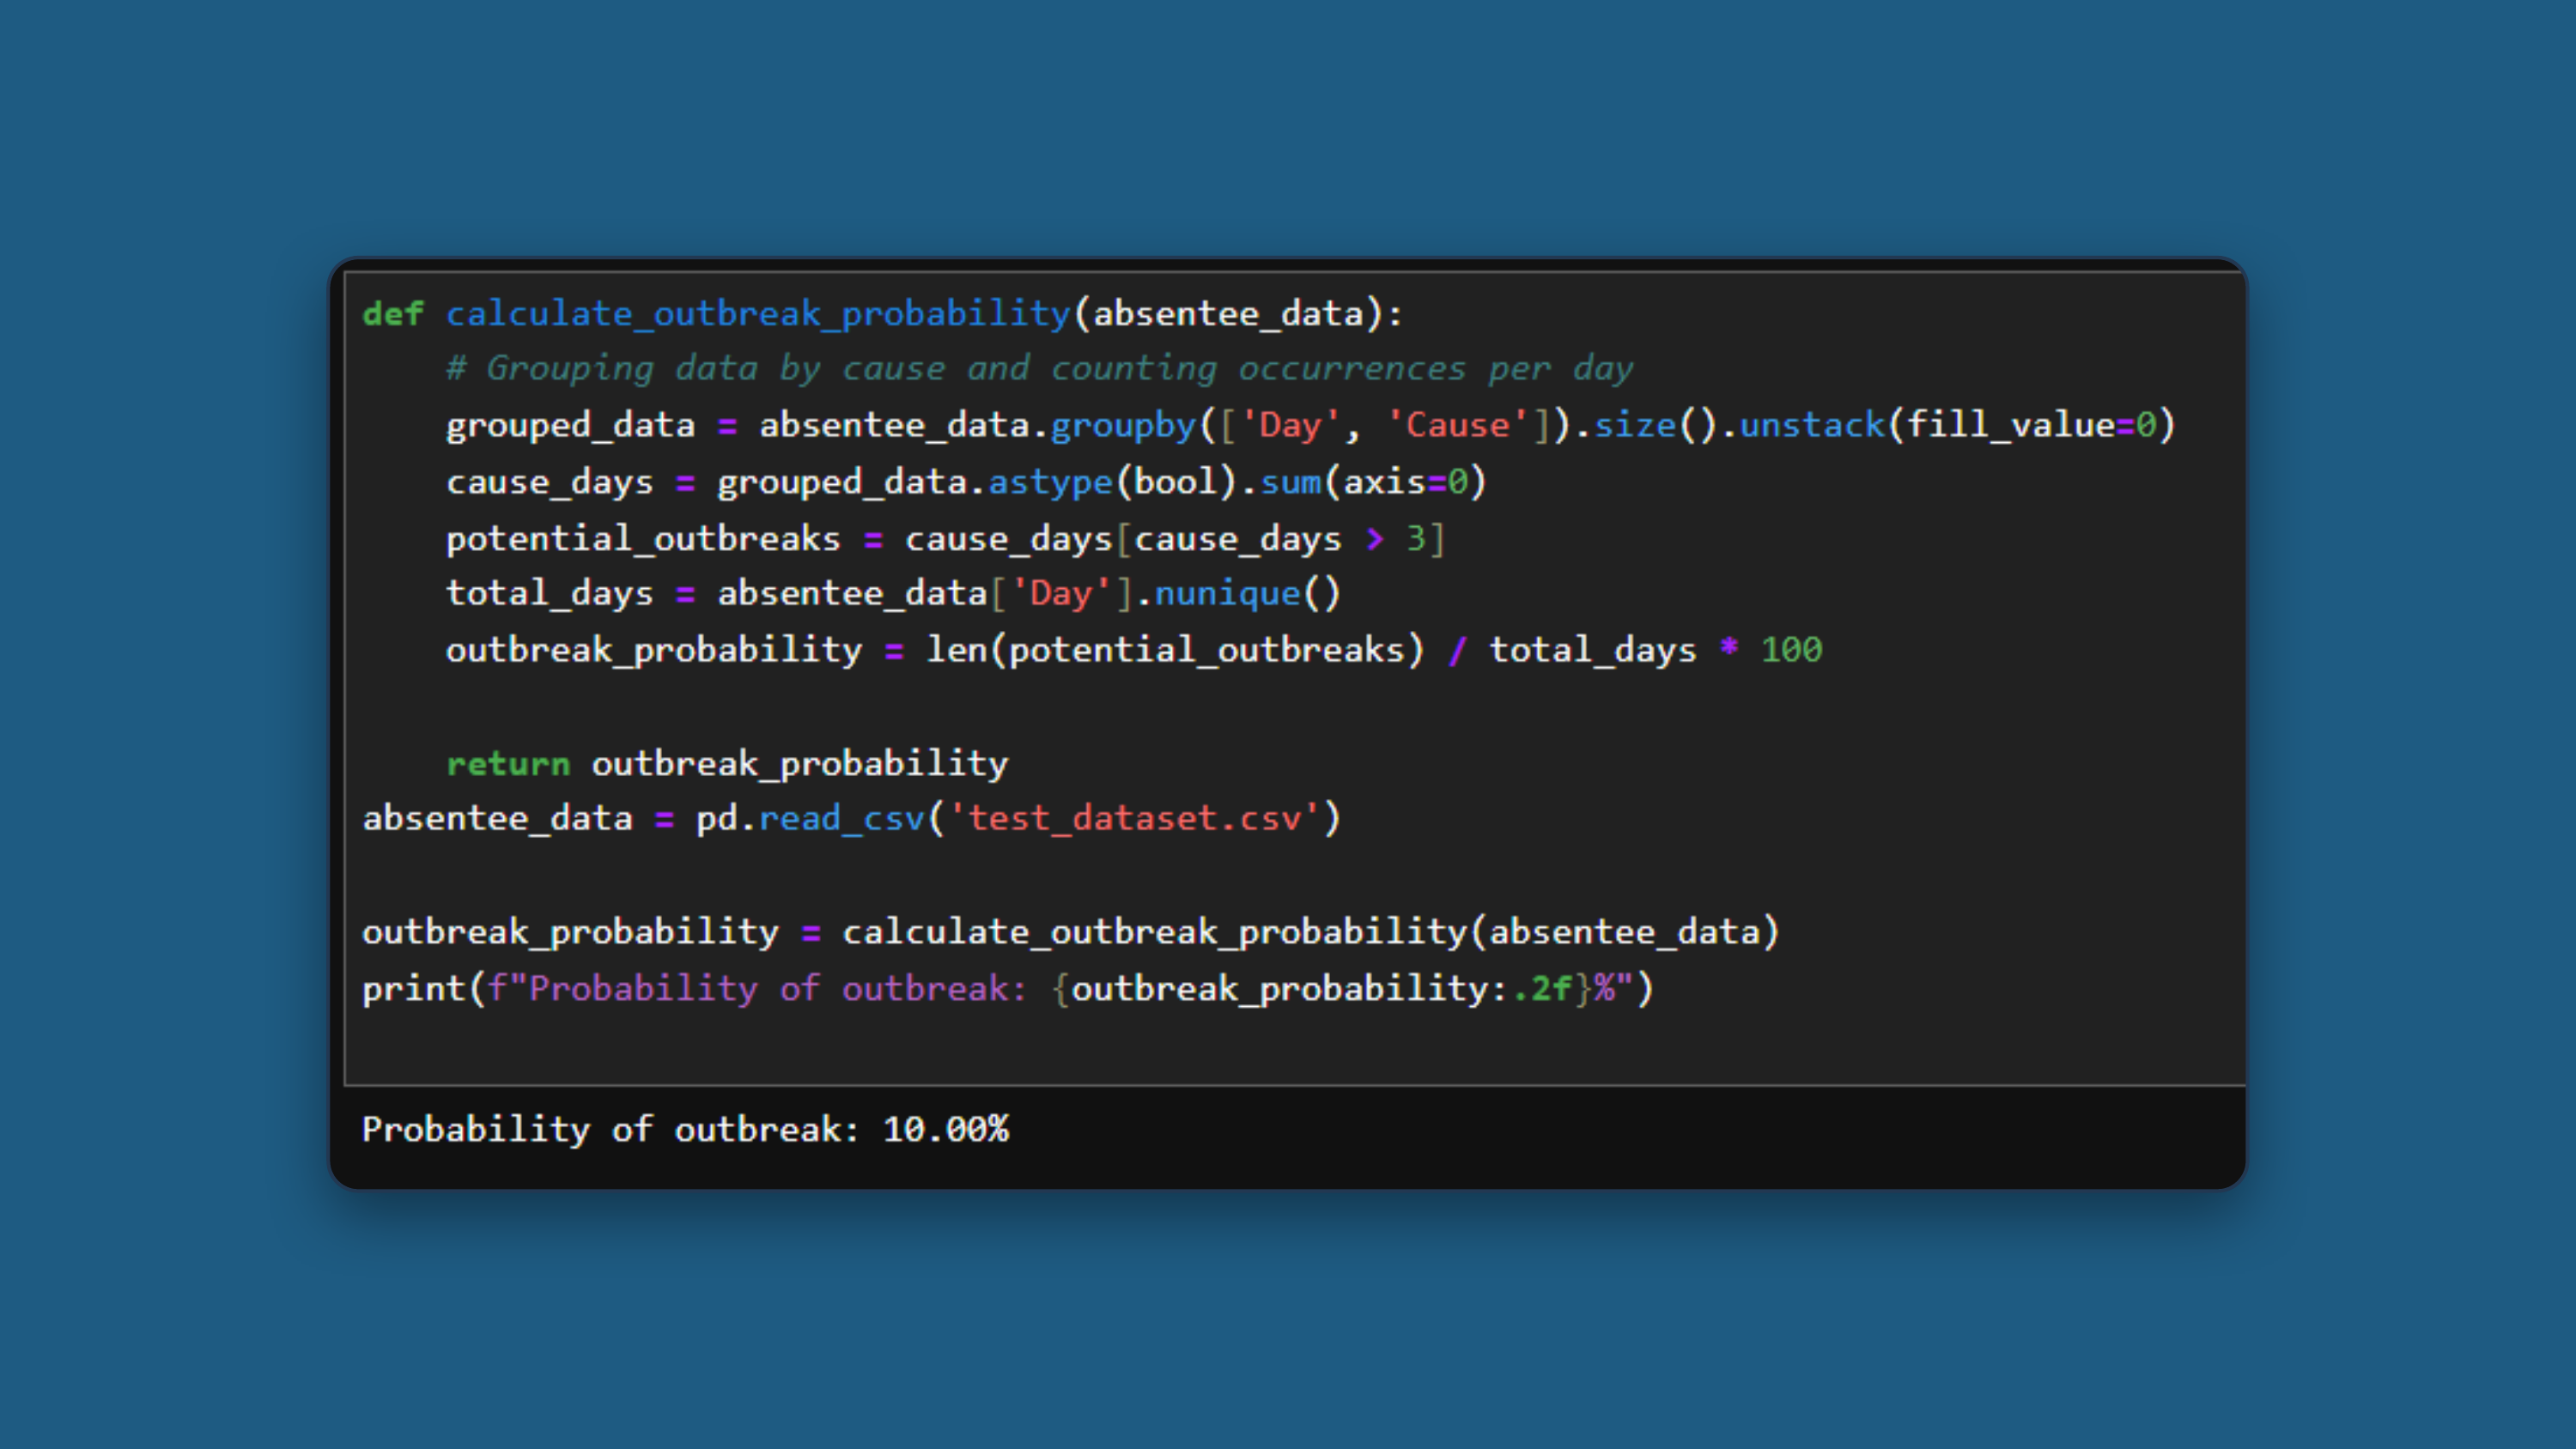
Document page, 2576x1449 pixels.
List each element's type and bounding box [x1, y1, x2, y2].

text_box [326, 255, 2250, 1193]
